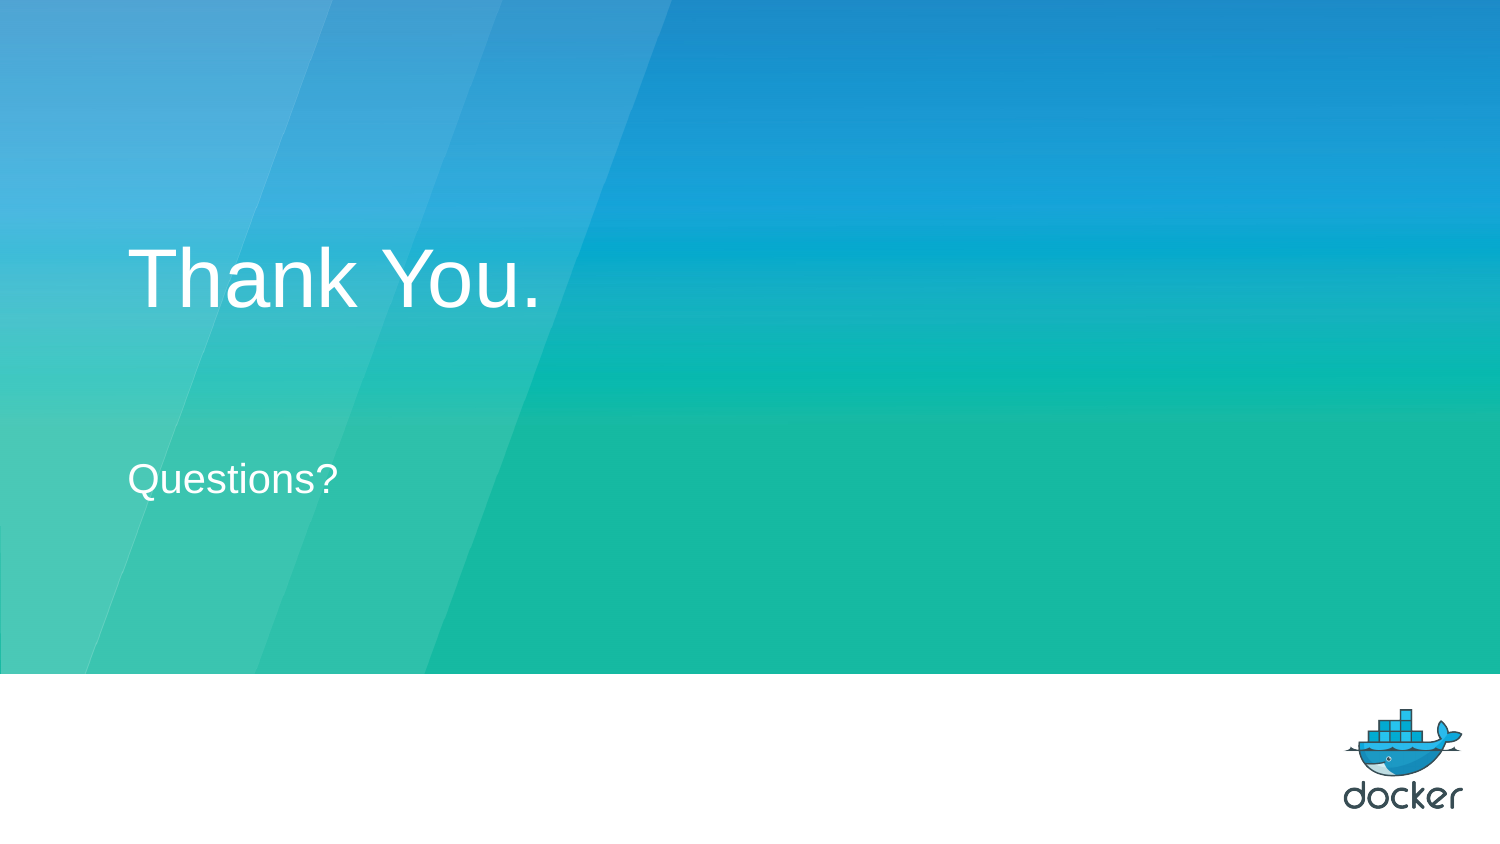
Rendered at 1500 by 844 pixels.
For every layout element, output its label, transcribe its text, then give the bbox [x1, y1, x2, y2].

list Questions? [112, 449, 1331, 531]
list Thank You. [112, 217, 1331, 410]
picture [1343, 709, 1463, 809]
picture [0, 0, 1500, 844]
